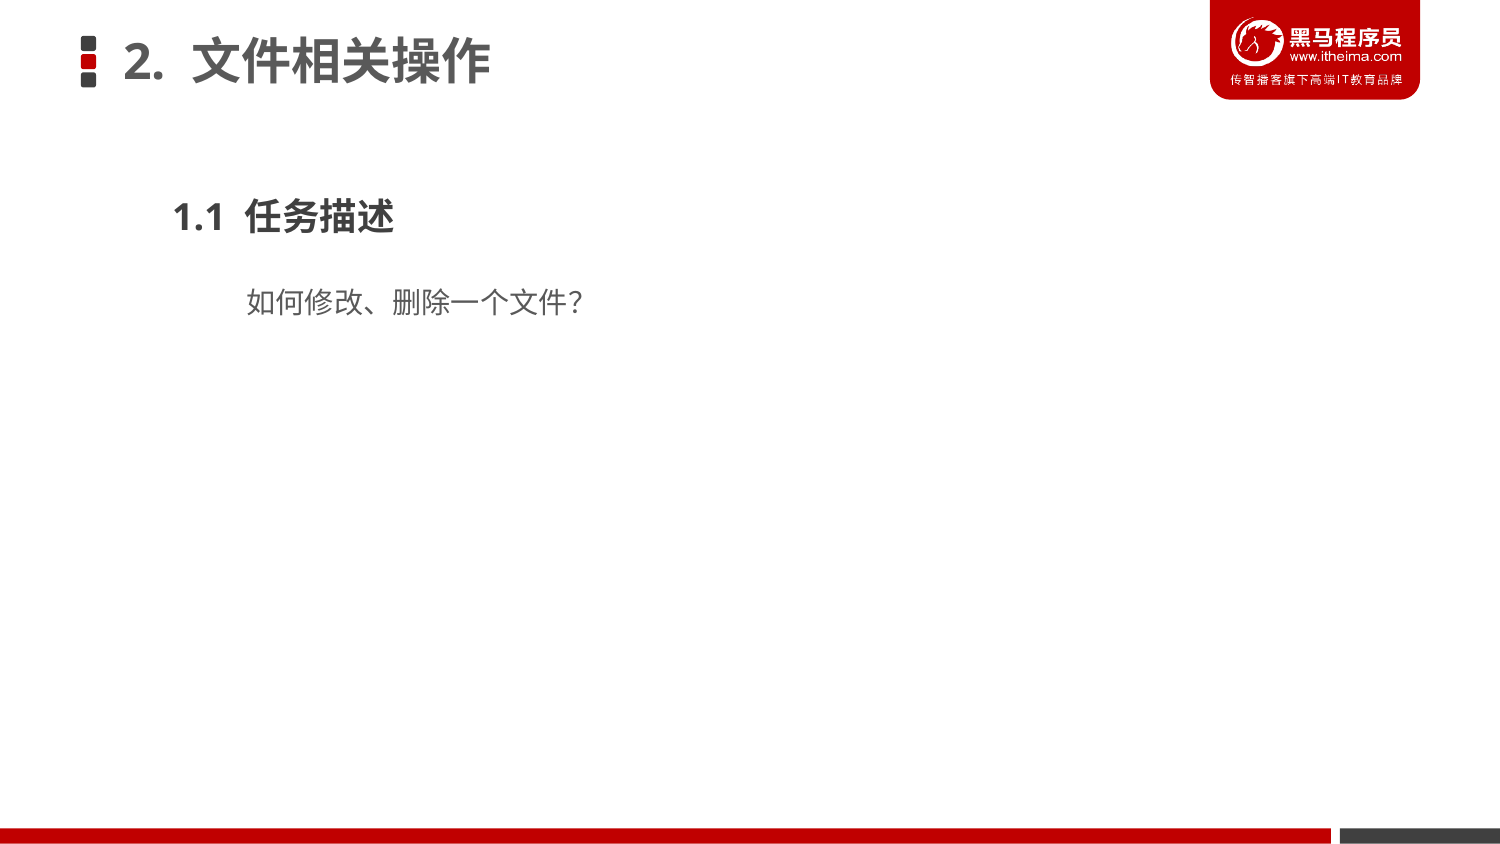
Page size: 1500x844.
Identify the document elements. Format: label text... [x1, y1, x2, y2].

text_box 1.1 任务描述 [147, 185, 725, 246]
picture [1212, 8, 1421, 94]
text_box 2. 文件相关操作 [112, 0, 996, 130]
text_box 如何修改、删除一个文件？ [231, 276, 613, 327]
